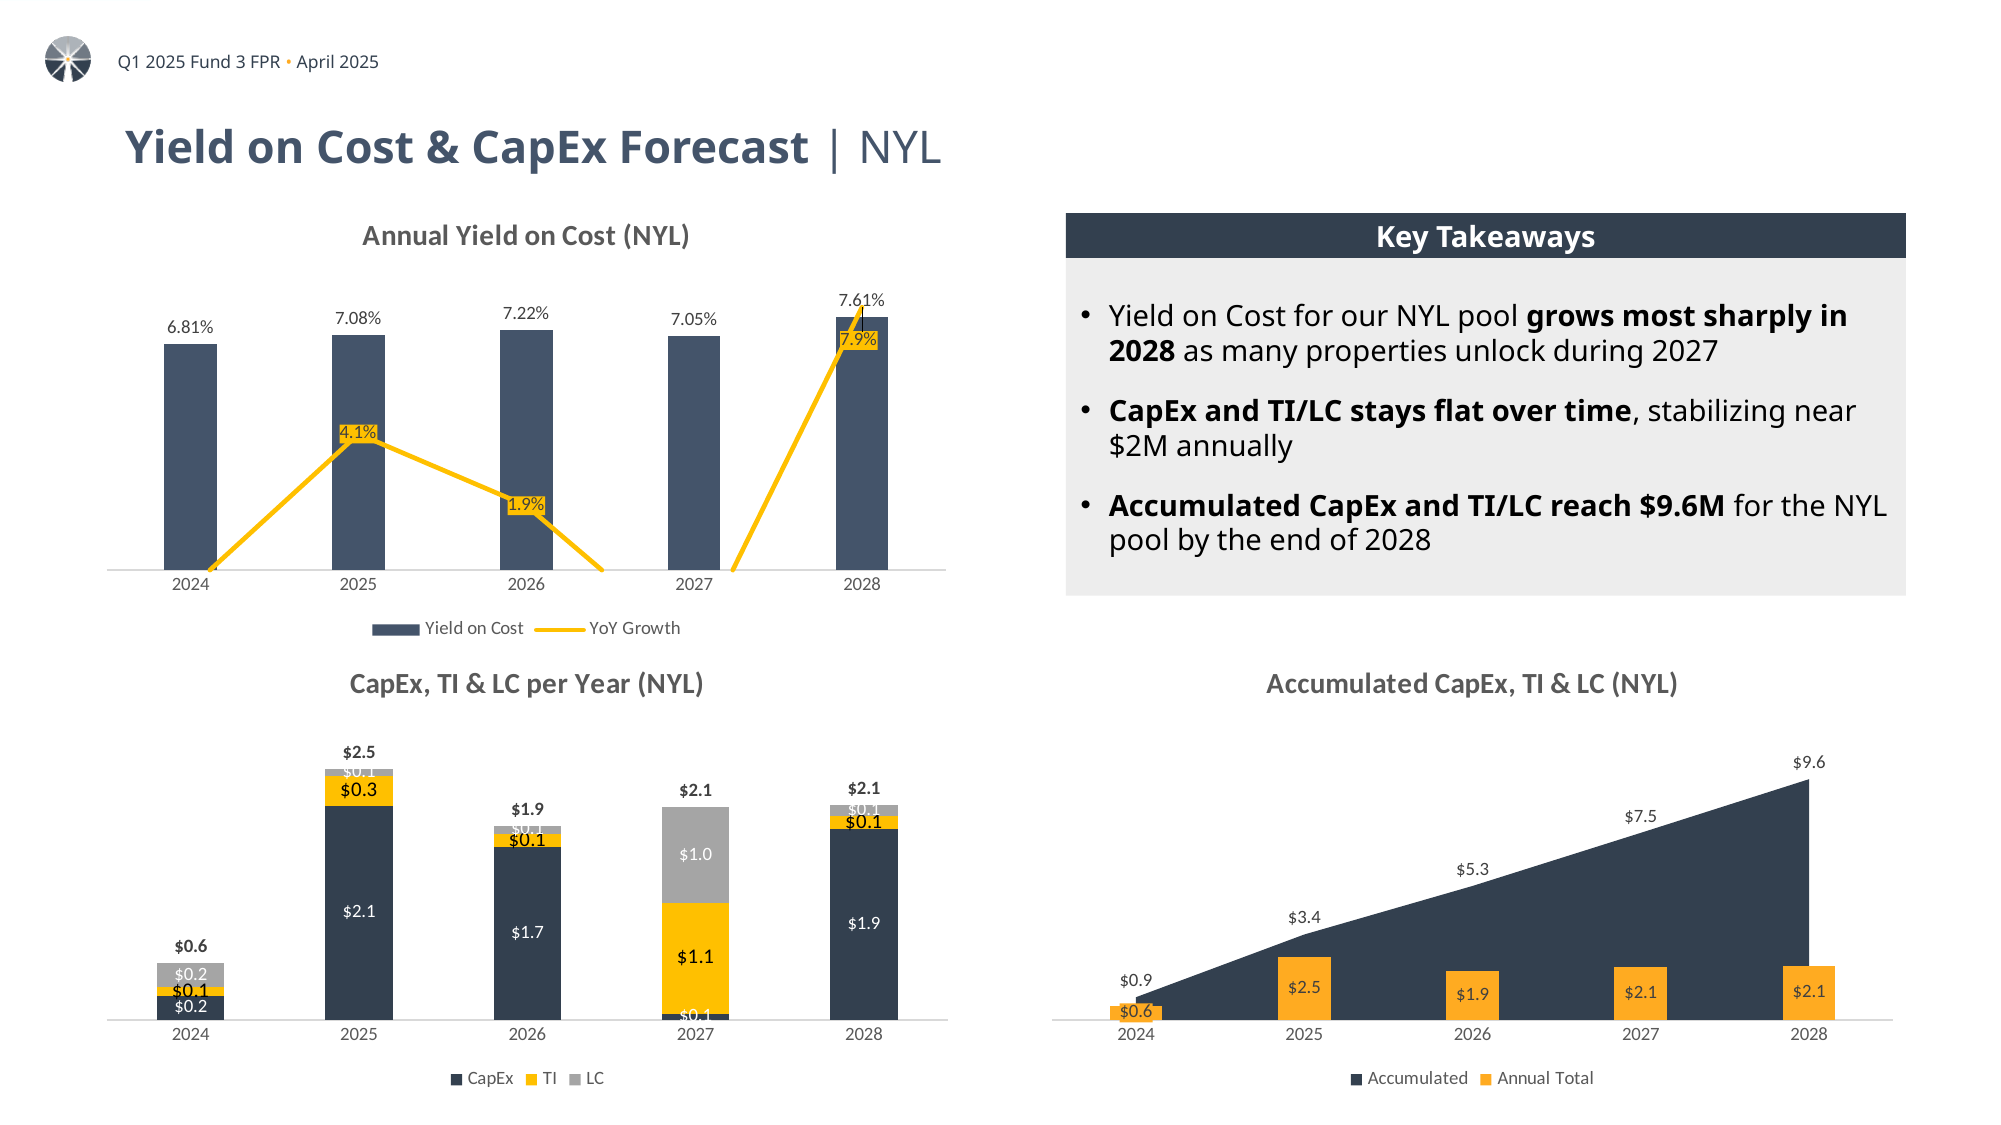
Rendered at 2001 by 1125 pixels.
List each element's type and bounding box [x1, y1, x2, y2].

chart [88, 197, 966, 1096]
picture [45, 36, 91, 82]
title [125, 89, 1778, 203]
text_box [1064, 211, 1908, 598]
chart [1034, 645, 1911, 1096]
